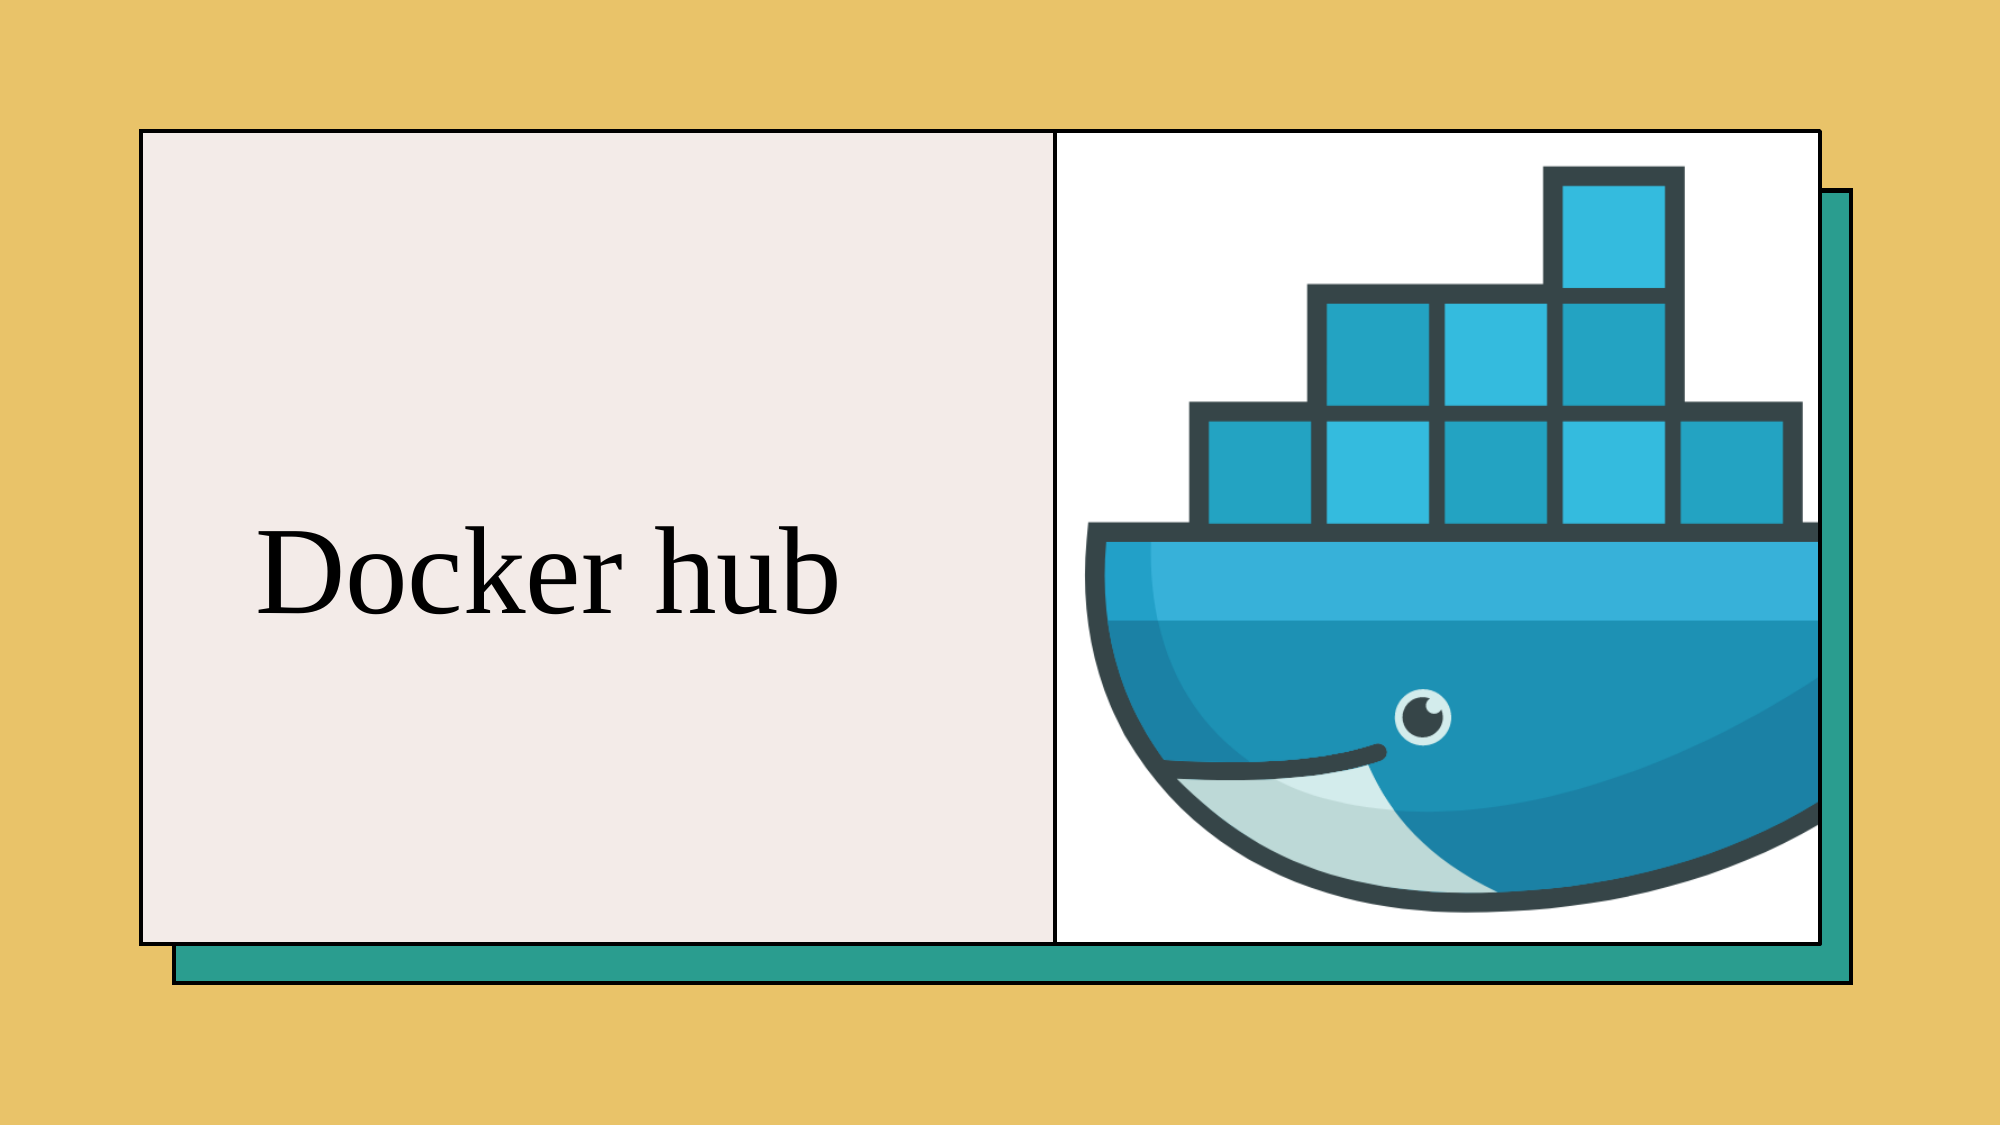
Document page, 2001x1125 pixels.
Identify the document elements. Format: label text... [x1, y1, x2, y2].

title Docker hub [240, 367, 1040, 648]
picture [1057, 133, 1818, 942]
